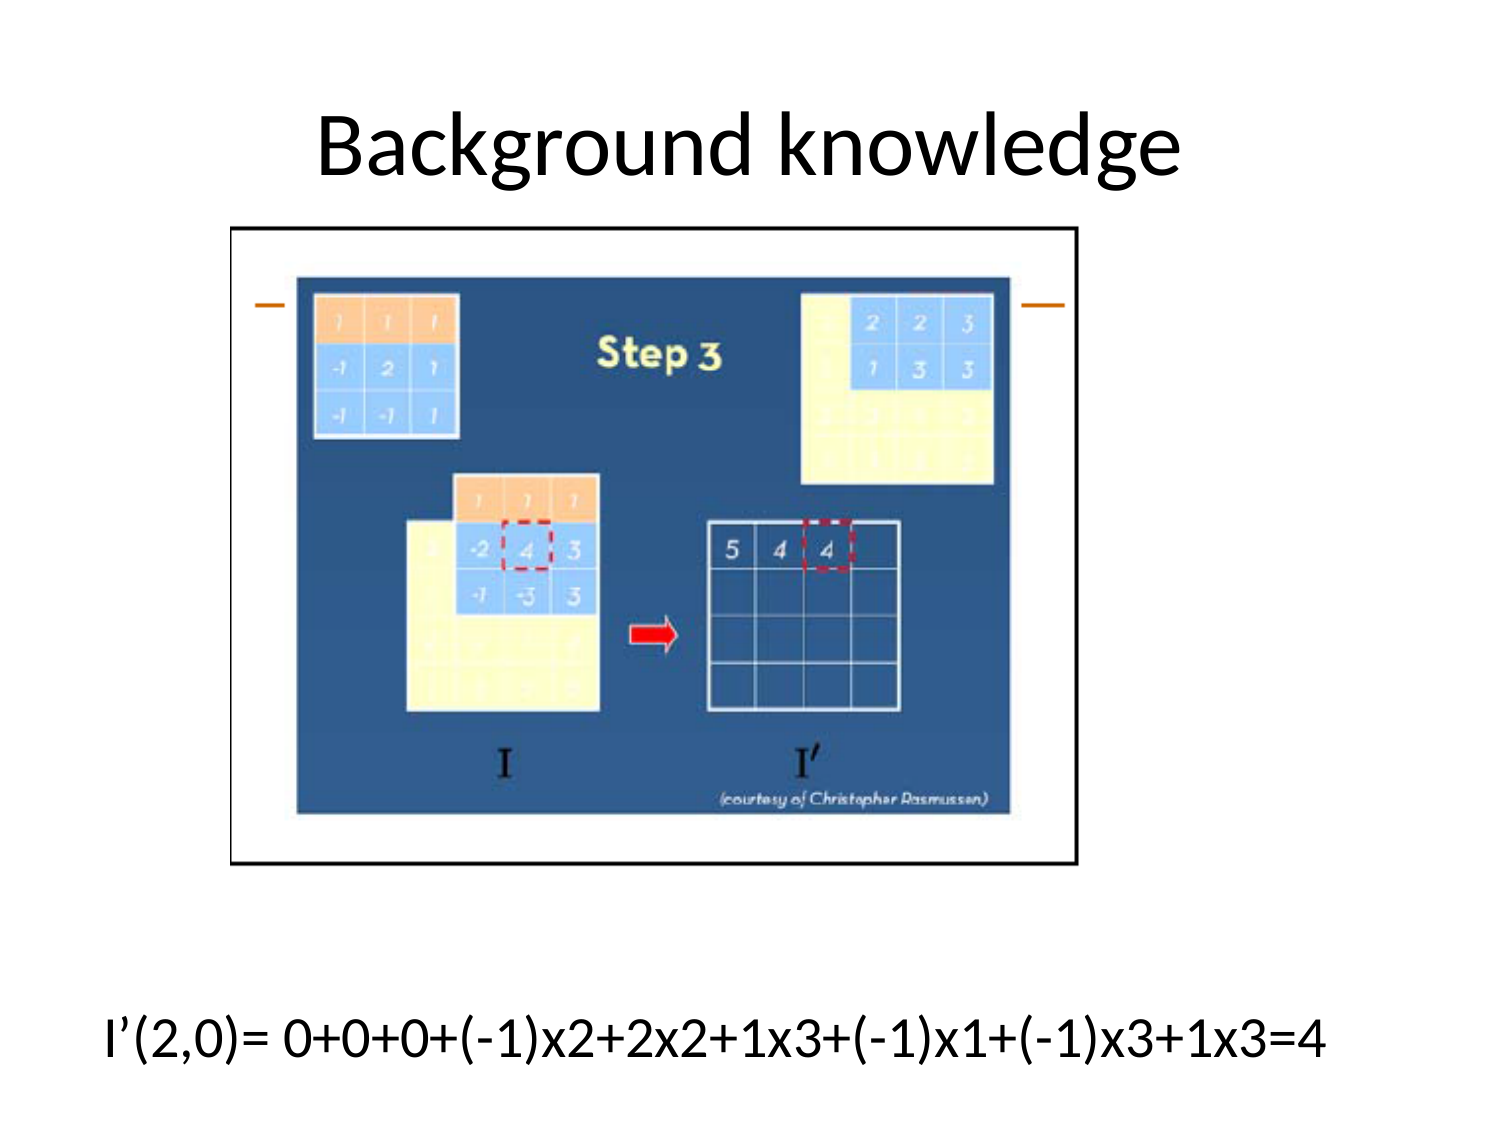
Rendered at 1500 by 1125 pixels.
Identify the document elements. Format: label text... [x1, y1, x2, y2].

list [229, 219, 1081, 880]
title Background knowledge [75, 45, 1425, 233]
text_box I’(2,0)= 0+0+0+(-1)x2+2x2+1x3+(-1)x1+(-1)x3+1x3=4 [88, 992, 1459, 1077]
